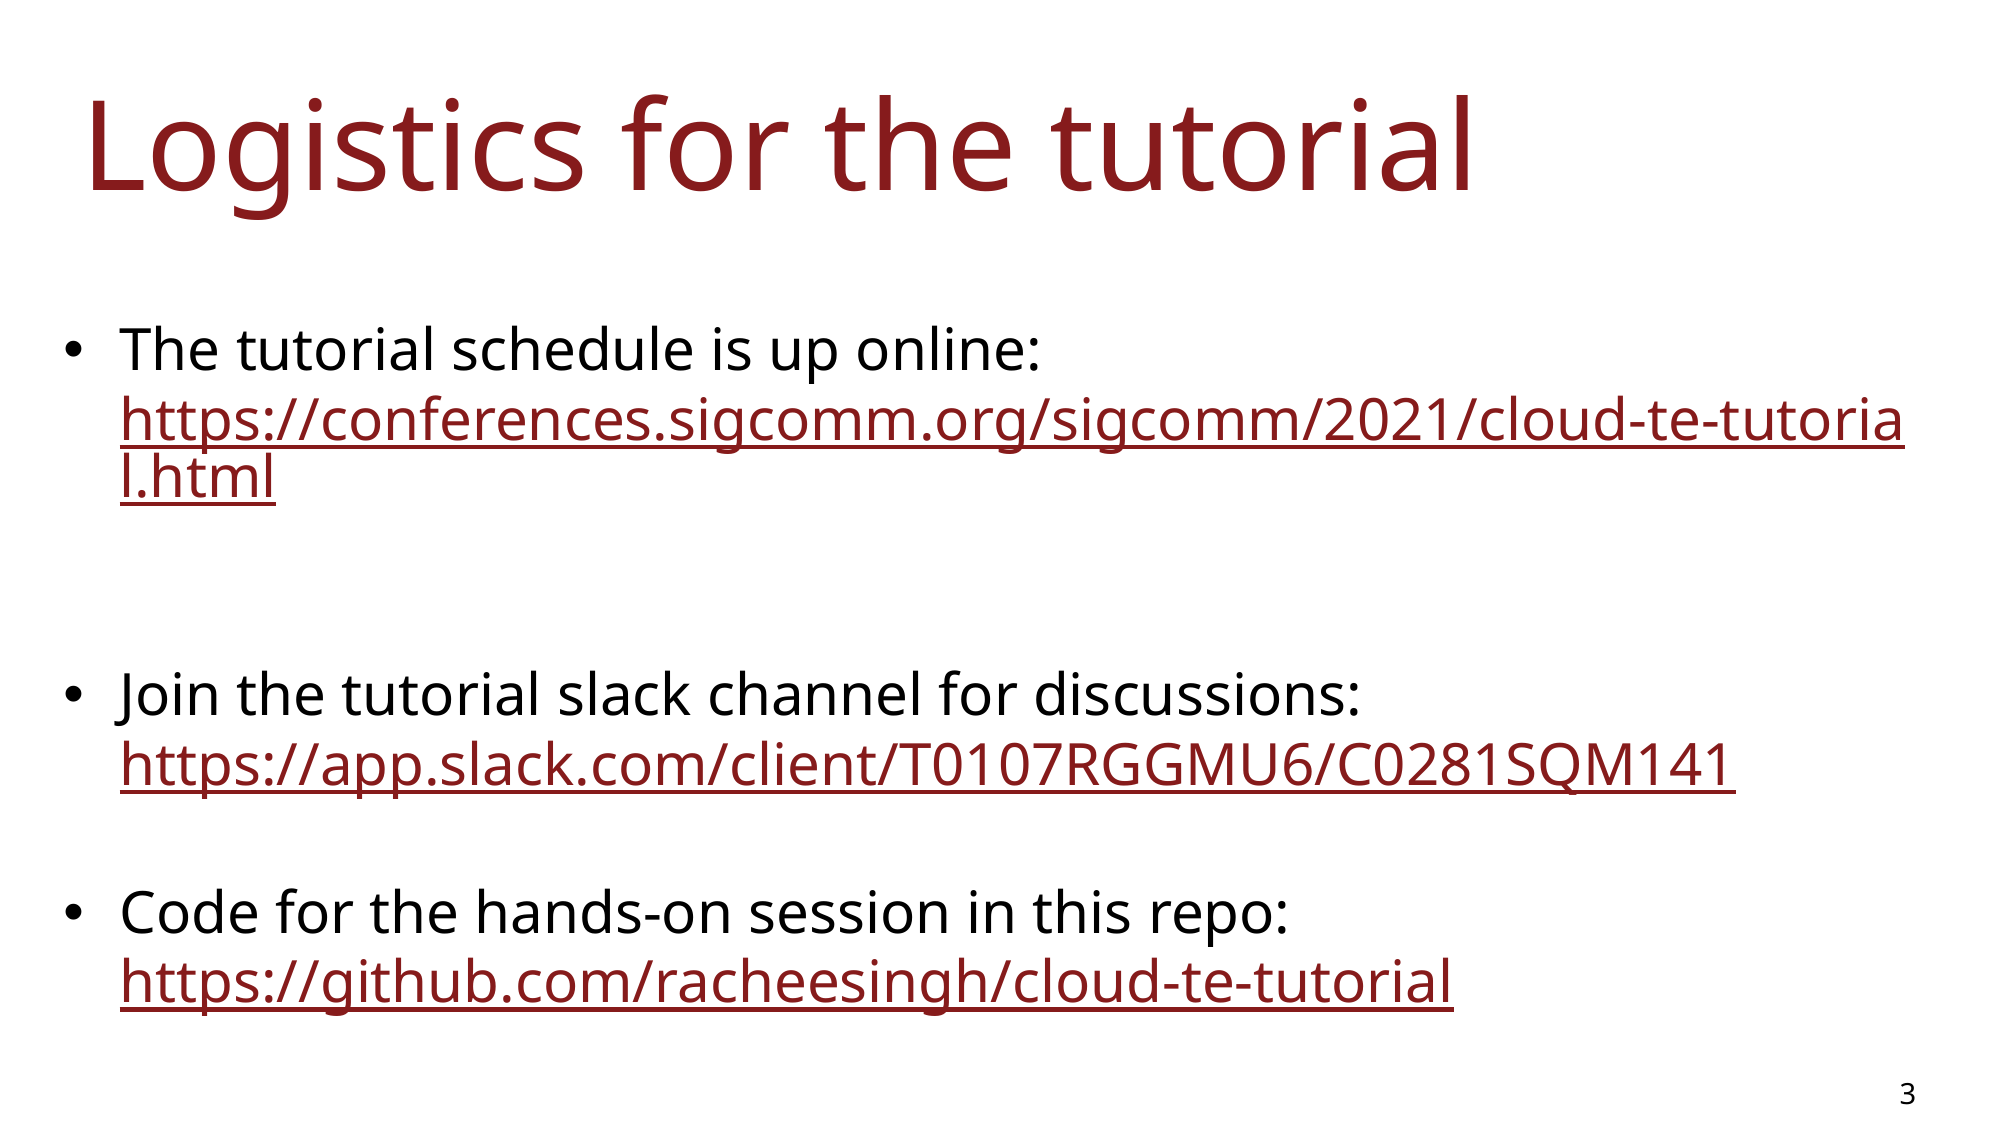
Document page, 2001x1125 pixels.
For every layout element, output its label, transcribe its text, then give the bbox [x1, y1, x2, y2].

text_box The tutorial schedule is up online: https://conferences.sigcomm.org/sigcomm/2021/cloud-te-tutorial.html Join the tutorial slack channel for discussions: https://app.slack.com/client/T0107RGGMU6/C0281SQM141 Code for the hands-on session in this repo: https://github.com/racheesingh/cloud-te-tutorial [48, 313, 1932, 977]
text_box 3 [1481, 1065, 1932, 1125]
title Logistics for the tutorial [66, 65, 1681, 225]
